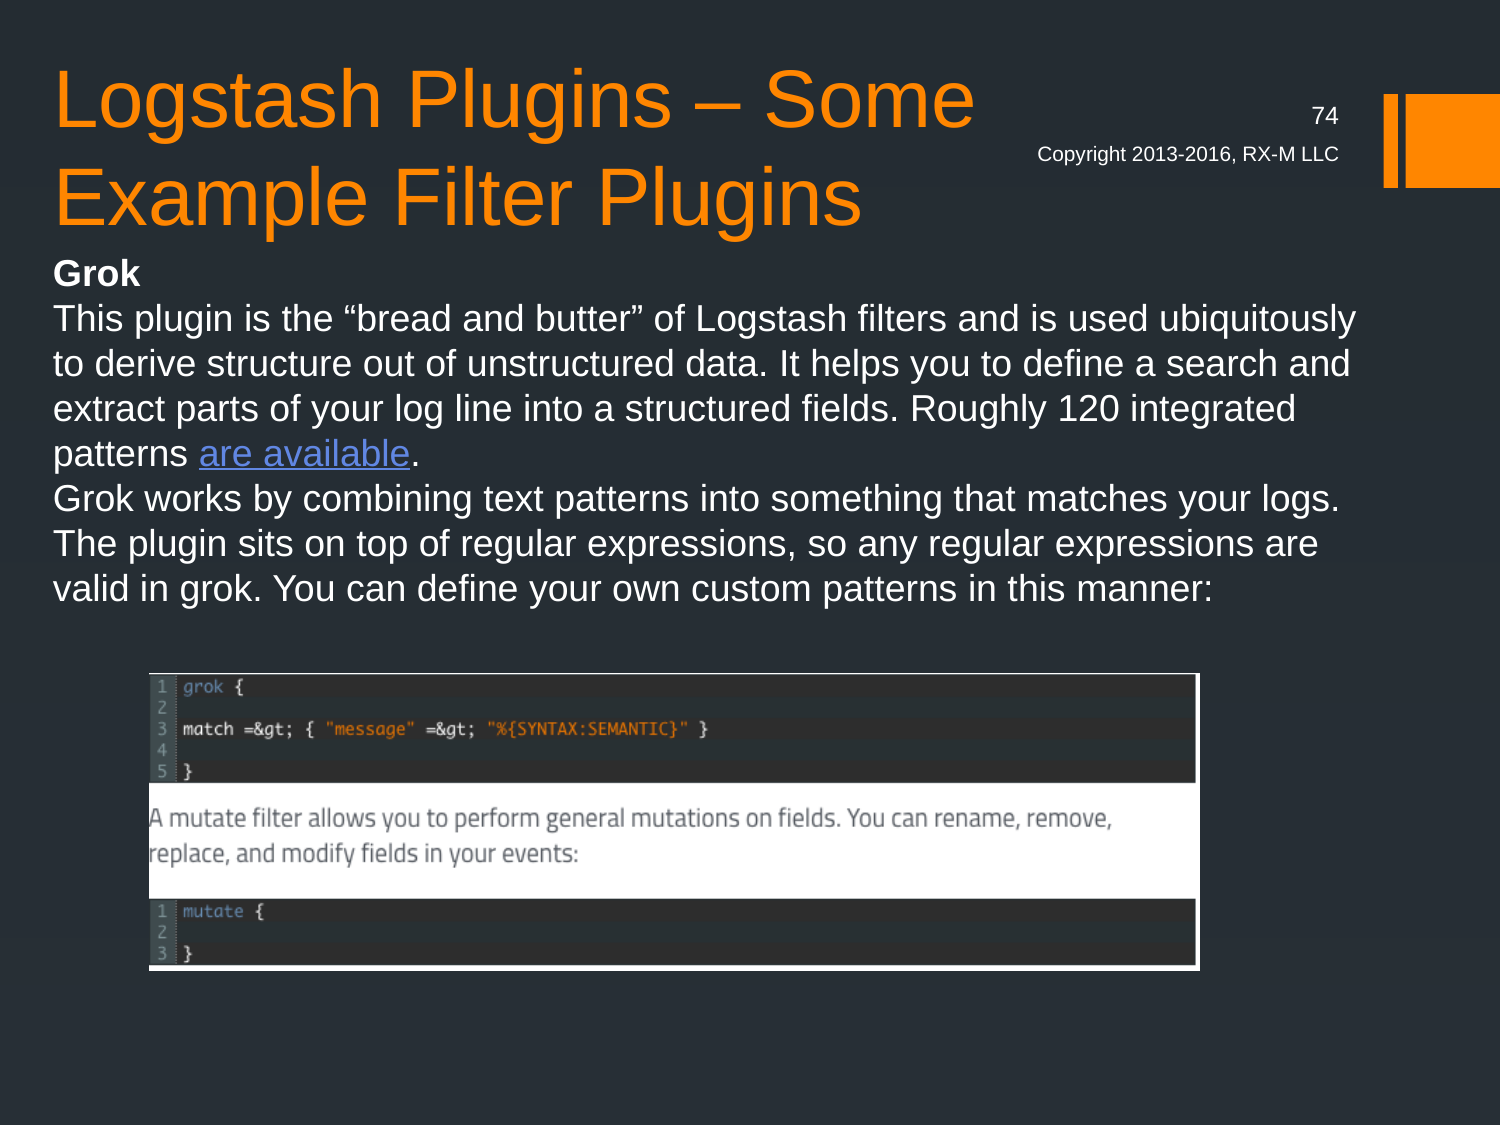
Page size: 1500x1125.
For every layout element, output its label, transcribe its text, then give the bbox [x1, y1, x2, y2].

text_box Grok This plugin is the “bread and butter” of Logstash filters and is used ubiquitously to derive structure out of unstructured data. It helps you to define a search and extract parts of your log line into a structured fields. Roughly 120 integrated patterns are available. Grok works by combining text patterns into something that matches your logs. The plugin sits on top of regular expressions, so any regular expressions are valid in grok. You can define your own custom patterns in this manner: [38, 241, 1376, 616]
slide_number 74 [1199, 90, 1355, 140]
footer Copyright 2013-2016, RX-M LLC [985, 140, 1355, 190]
picture [148, 673, 1201, 971]
title Logstash Plugins – Some Example Filter Plugins [38, 38, 1239, 241]
